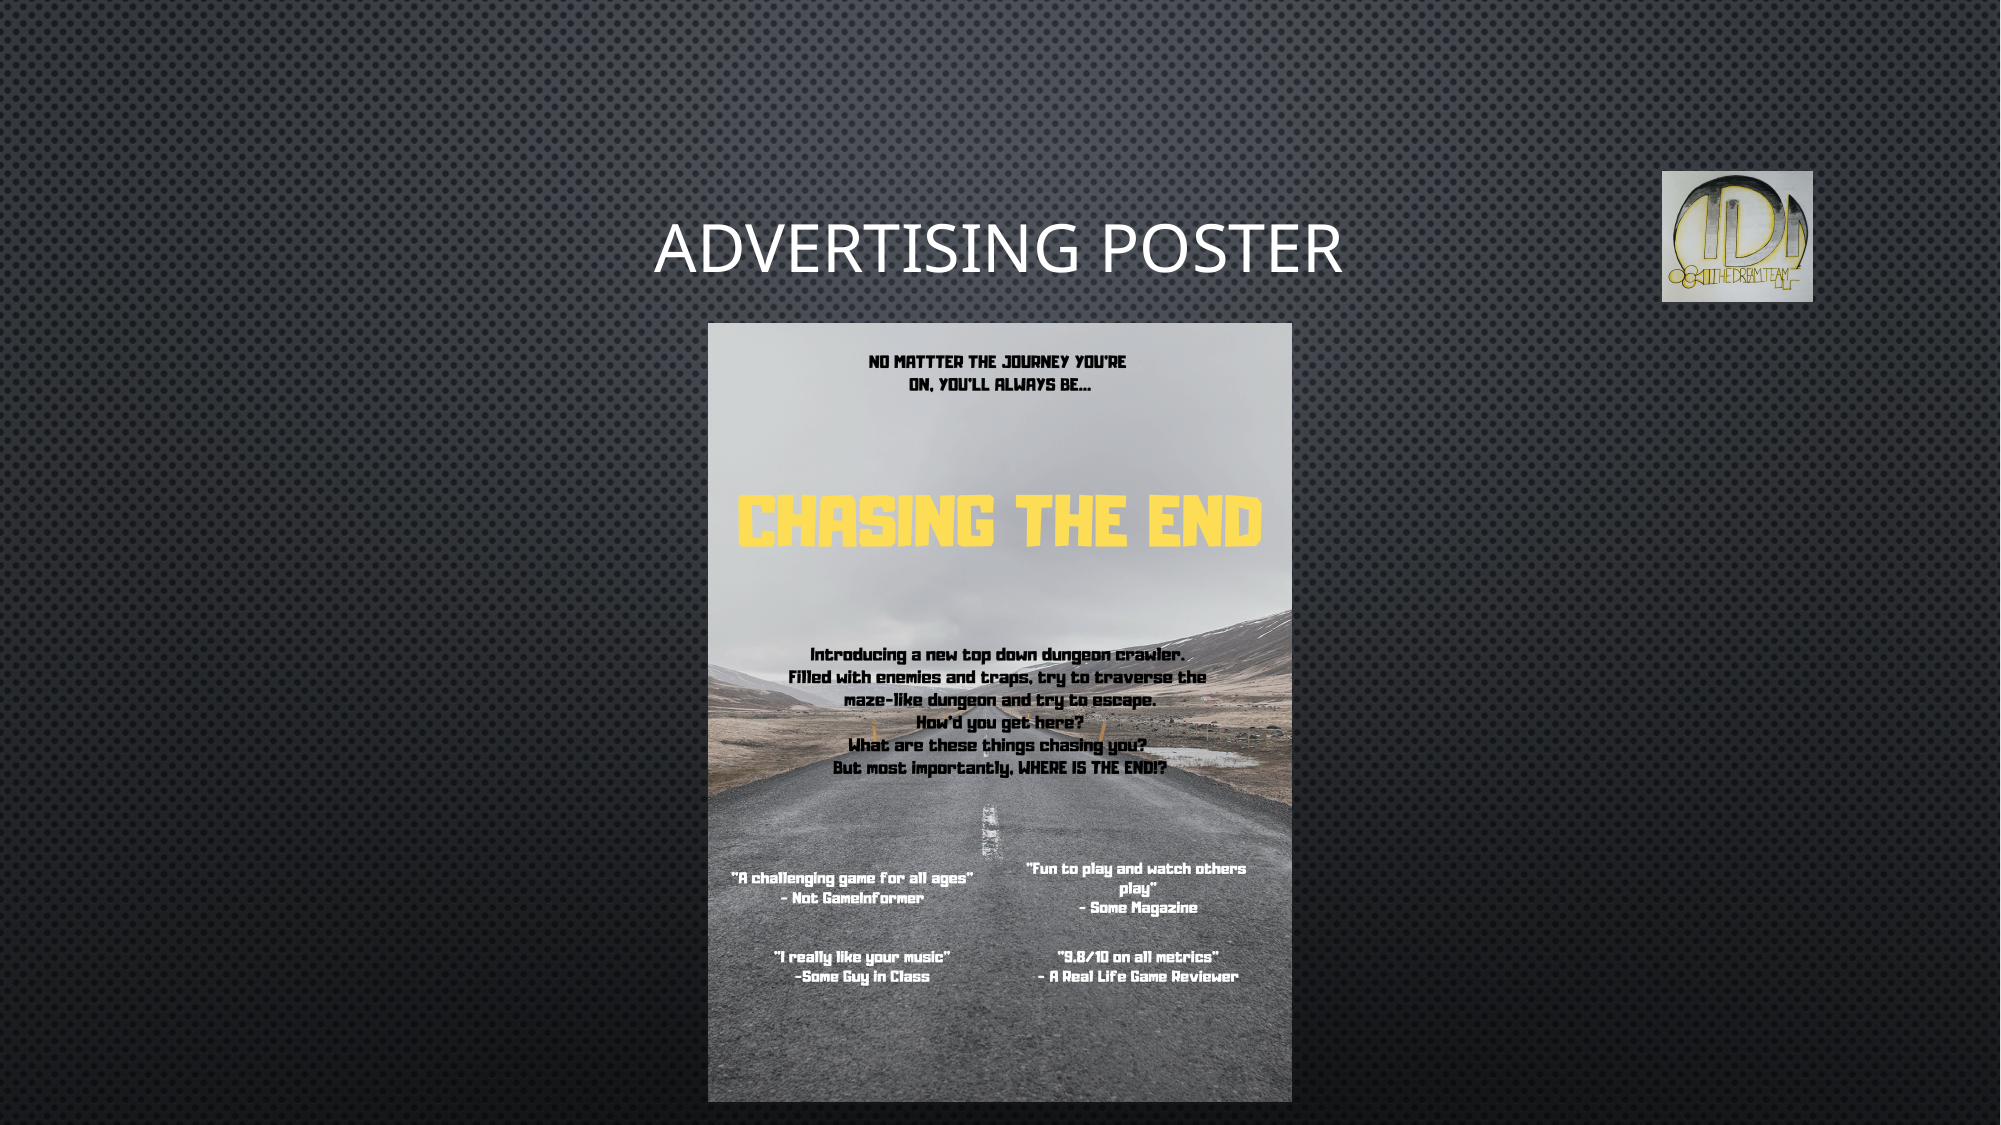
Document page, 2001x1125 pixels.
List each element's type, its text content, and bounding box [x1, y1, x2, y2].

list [707, 323, 1292, 1102]
title Advertising poster [187, 99, 1813, 393]
picture [1661, 170, 1813, 303]
